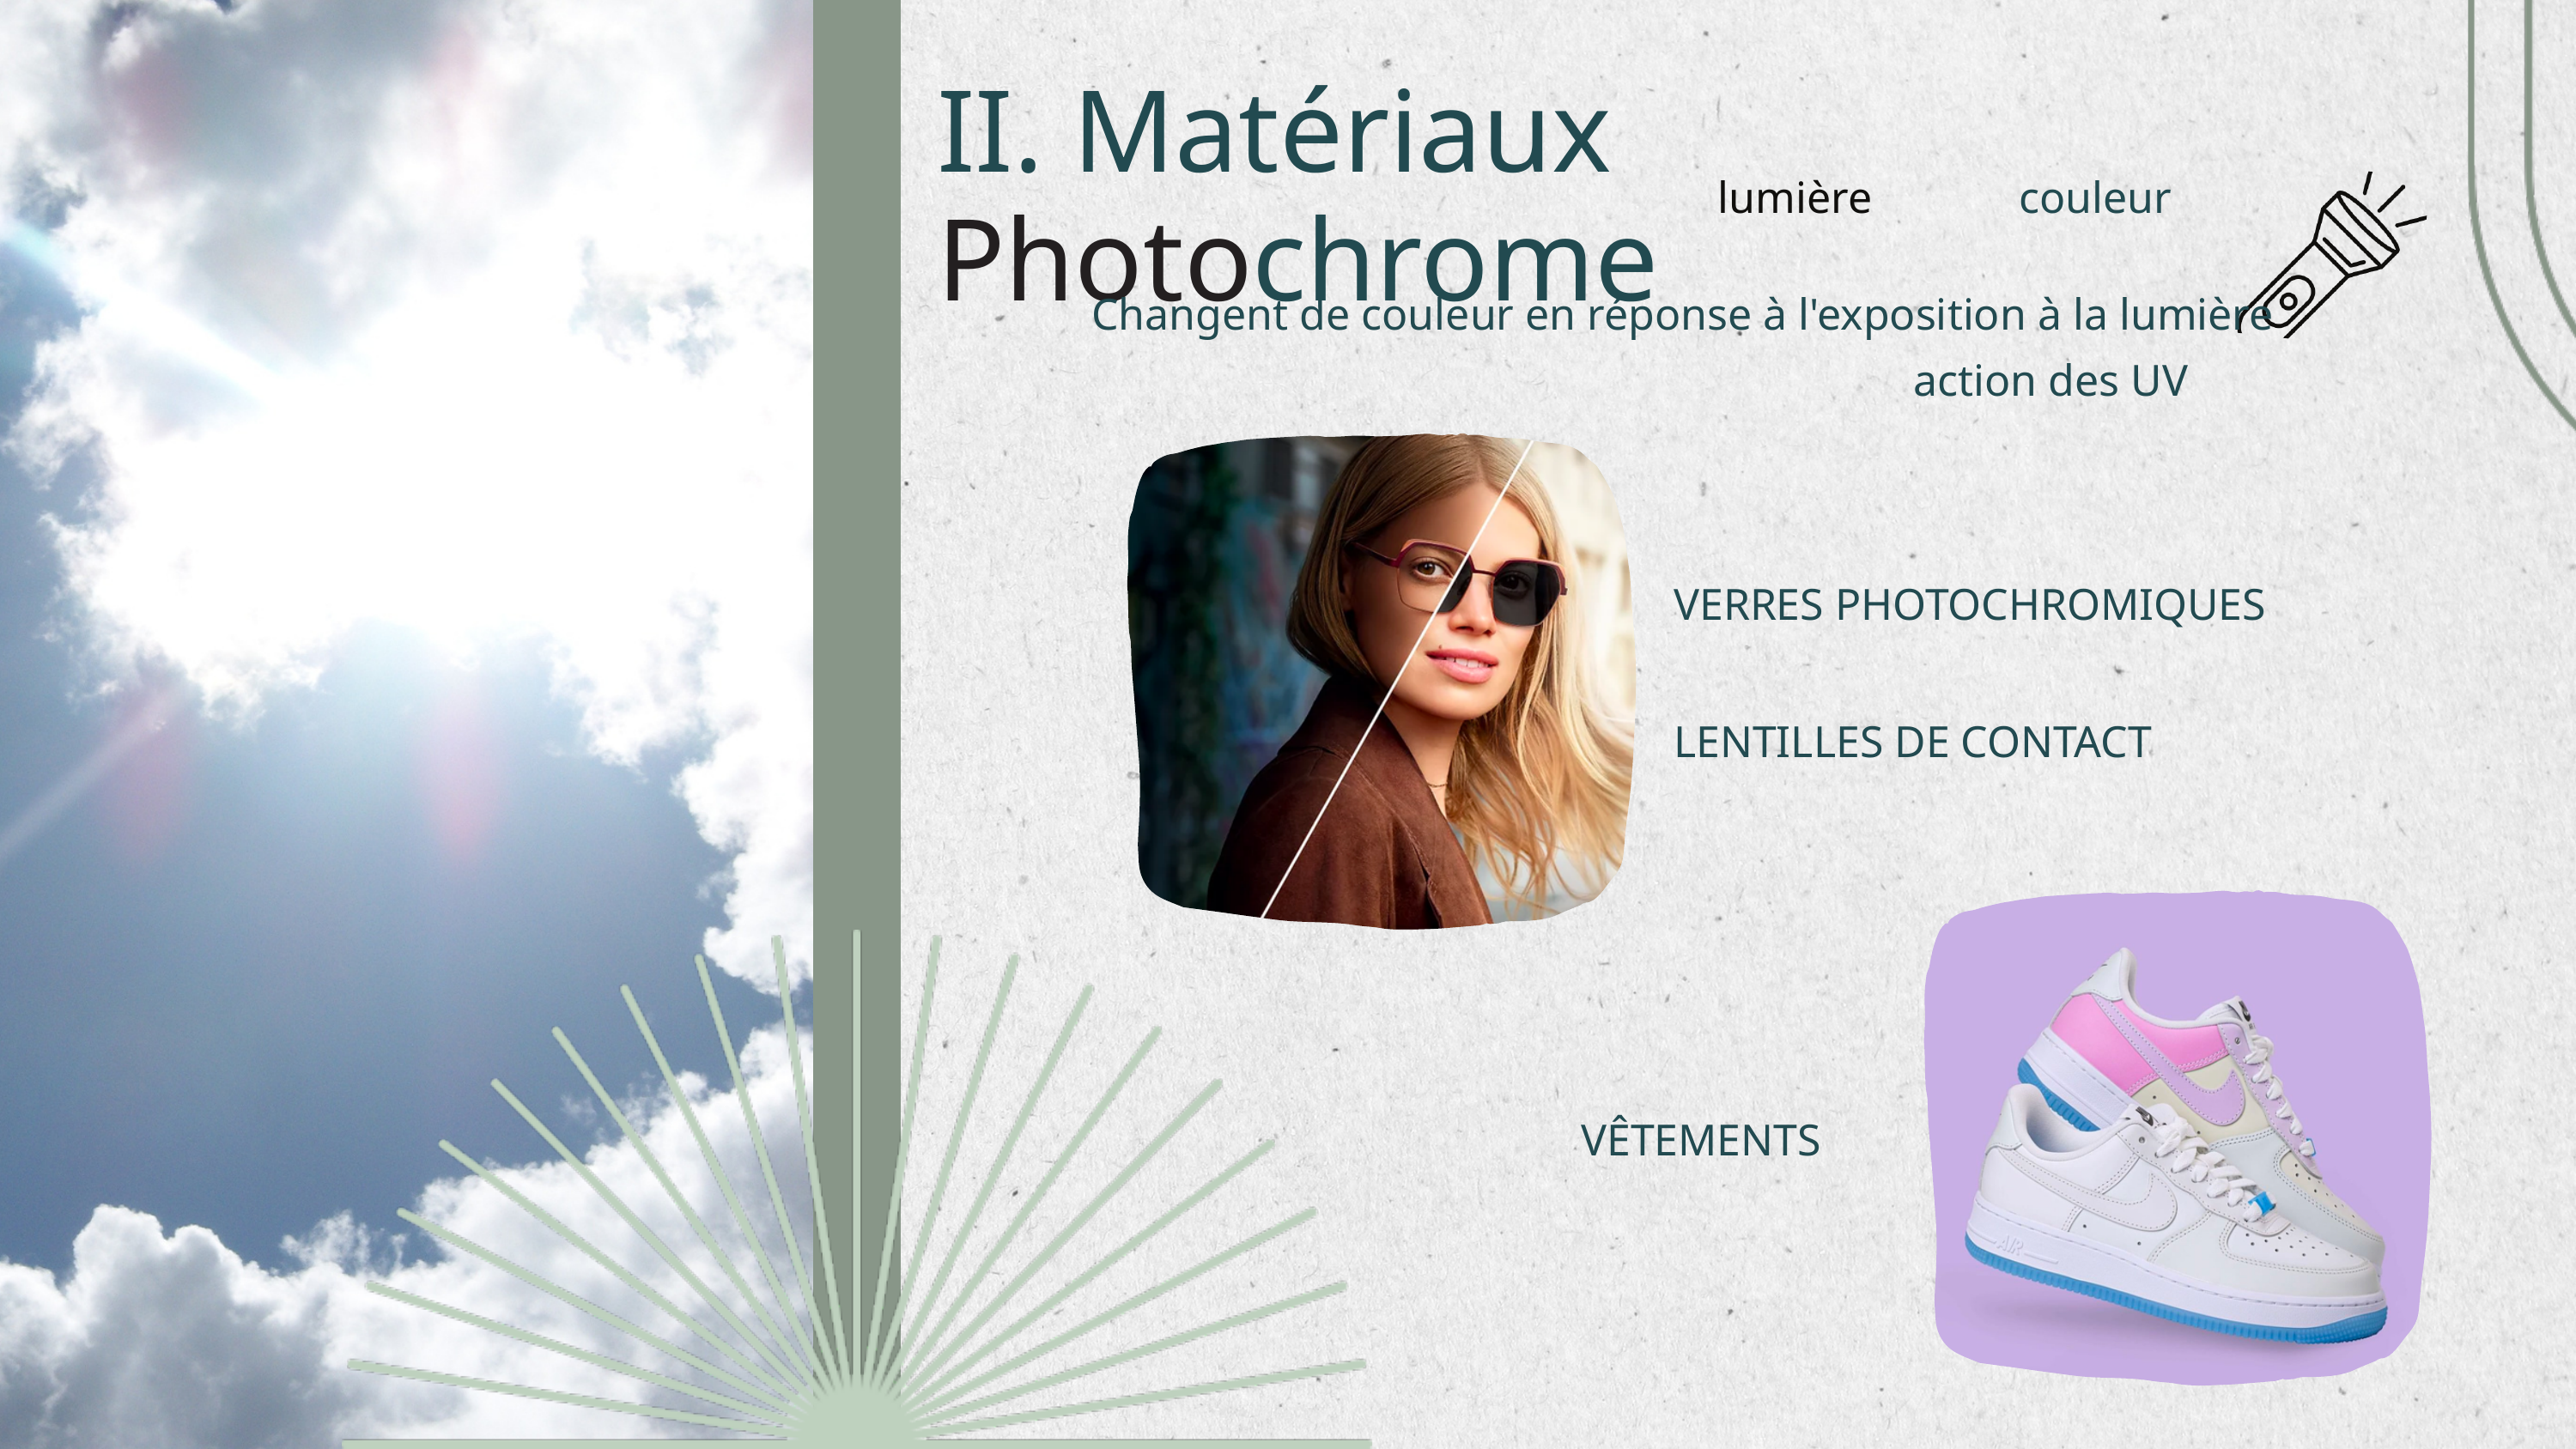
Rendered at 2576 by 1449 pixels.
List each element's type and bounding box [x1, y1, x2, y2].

text_box [1127, 433, 1637, 931]
text_box [98, 680, 1122, 768]
text_box [1923, 889, 2432, 1386]
picture [0, 0, 2576, 1449]
